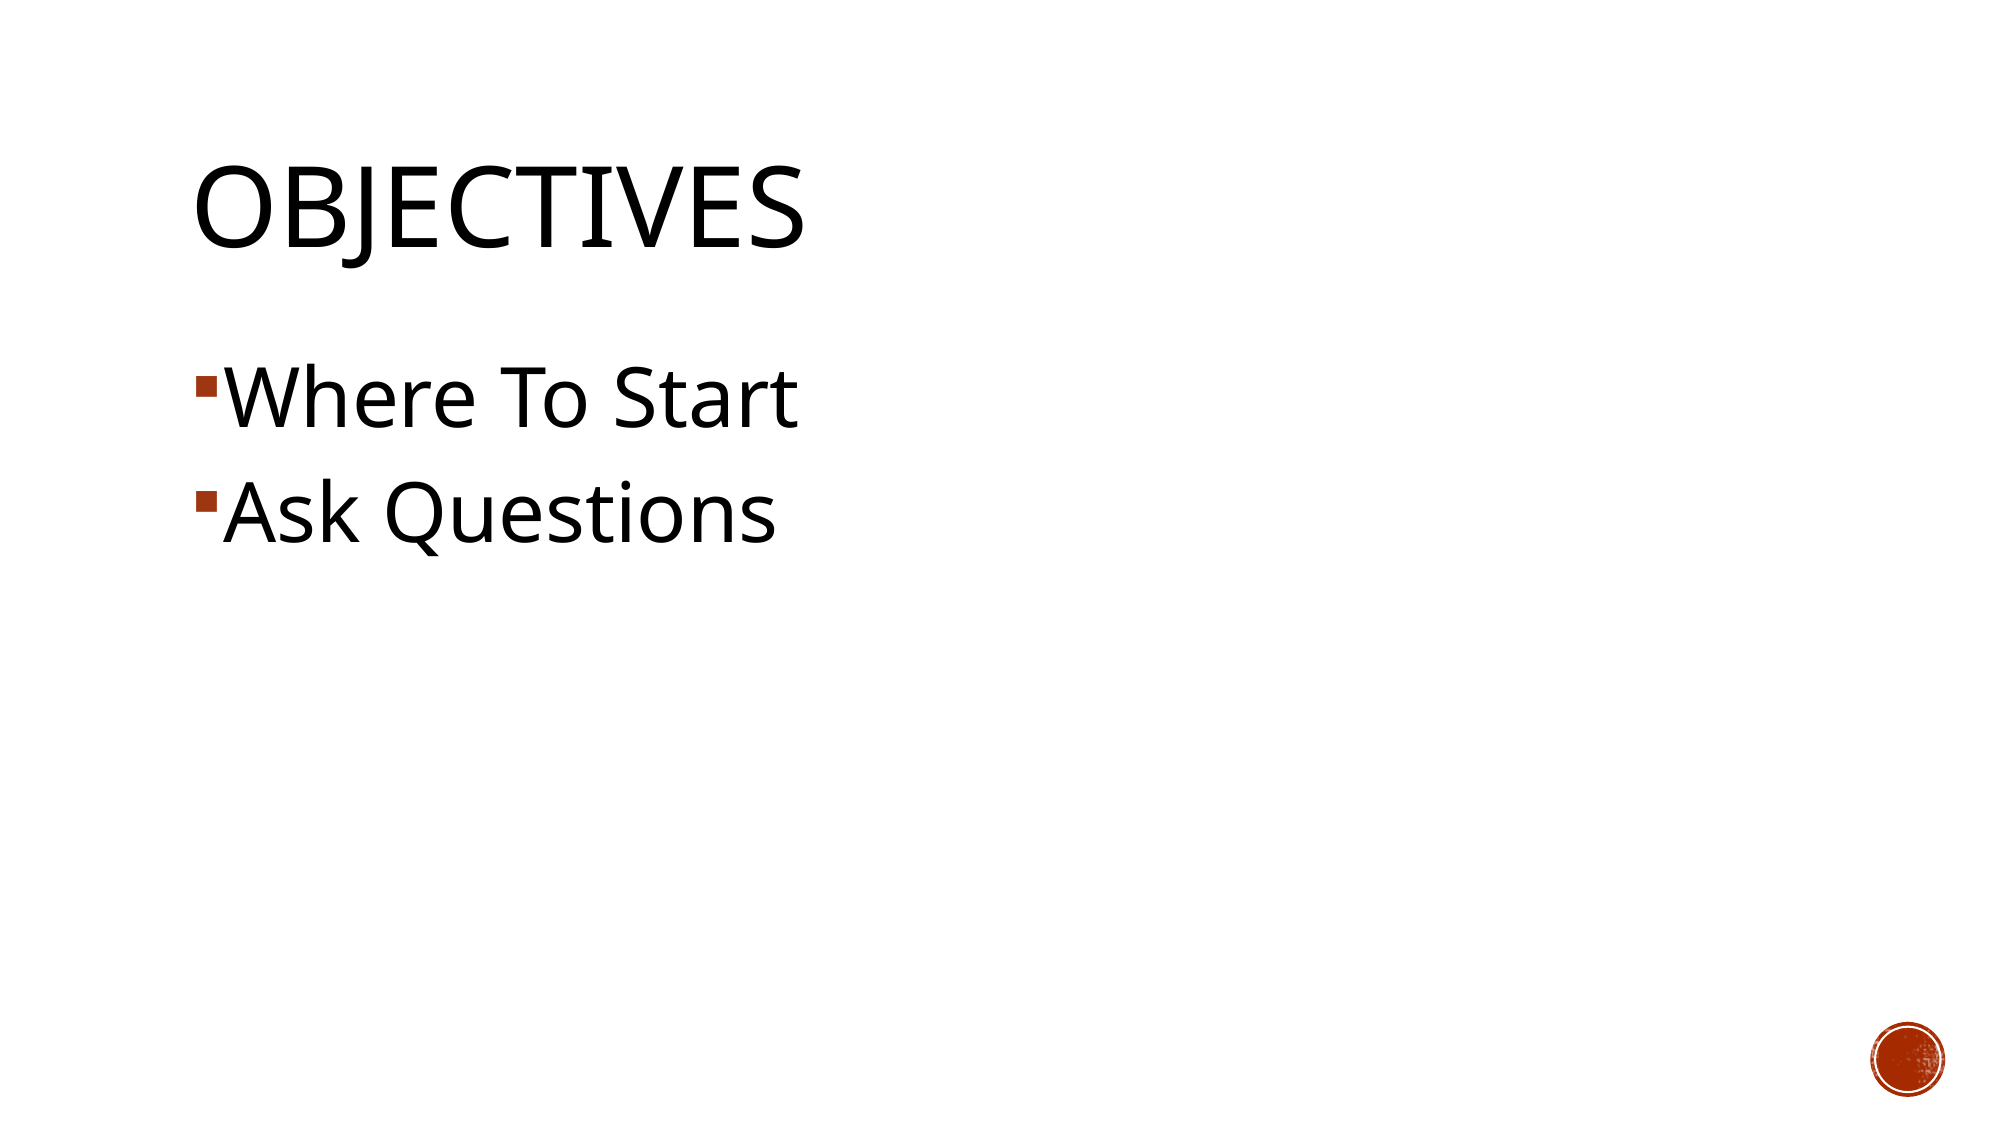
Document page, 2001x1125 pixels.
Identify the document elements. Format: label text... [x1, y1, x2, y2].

list Where To Start Ask Questions [175, 348, 1826, 1013]
title Objectives [175, 79, 1826, 344]
